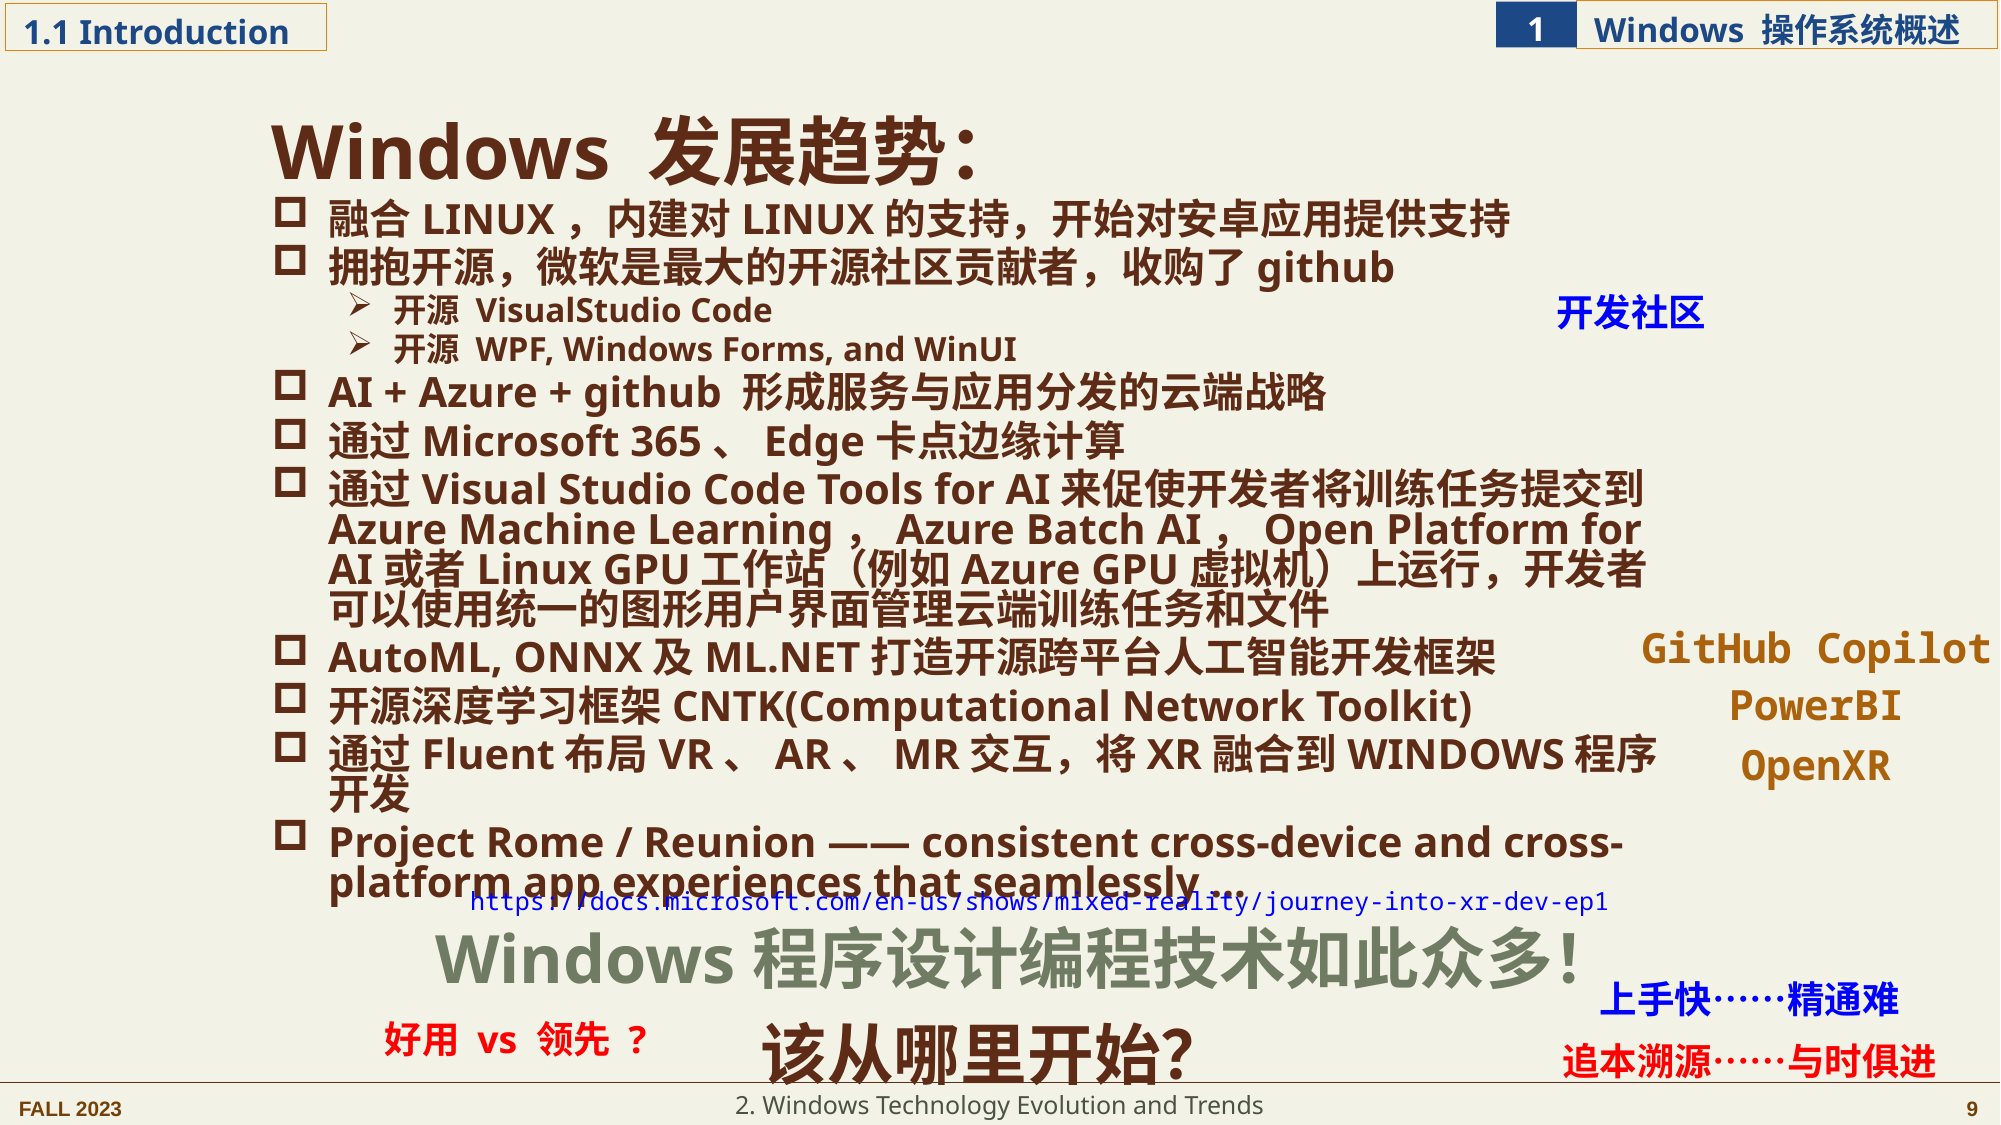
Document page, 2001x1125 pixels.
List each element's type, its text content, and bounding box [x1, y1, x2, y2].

text_box https://docs.microsoft.com/en-us/shows/mixed-reality/journey-into-xr-dev-ep1 [455, 872, 1743, 923]
text_box GitHub Copilot [1627, 604, 2000, 679]
text_box 上手快……精通难 追本溯源……与时俱进 [1525, 959, 1974, 1090]
text_box Windows 发展趋势： 融合LINUX，内建对LINUX的支持，开始对安卓应用提供支持 拥抱开源，微软是最大的开源社区贡献者，收购了github 开源 VisualStudio Code 开源 WPF, Windows Forms, and WinUI AI + Azure + github 形成服务与应用分发的云端战略 通过Microsoft 365、Edge卡点边缘计算 通过Visual Studio Code Tools for AI来促使开发者将训练任务提交到Azure Machine Learning，Azure Batch AI，Open Platform for AI或者Linux GPU工作站（例如Azure GPU虚拟机）上运行，开发者可以使用统一的图形用户界面管理云端训练任务和文件 AutoML, ONNX及ML.NET打造开源跨平台人工智能开发框架 开源深度学习框架CNTK(Computational Network Toolkit) 通过Fluent布局VR、AR、MR交互，将XR融合到WINDOWS程序开发 Project Rome / Reunion —— consistent cross-device and cross-platform app experiences that seamlessly … [257, 114, 1674, 929]
text_box PowerBI [1714, 661, 1919, 736]
text_box 开发社区 [1513, 290, 1750, 342]
text_box 2. Windows Technology Evolution and Trends [249, 1076, 1751, 1125]
text_box OpenXR [1726, 736, 1906, 796]
text_box 好用 vs 领先 ? [326, 999, 705, 1069]
text_box Windows程序设计编程技术如此众多！该从哪里开始？ [409, 893, 1579, 1076]
